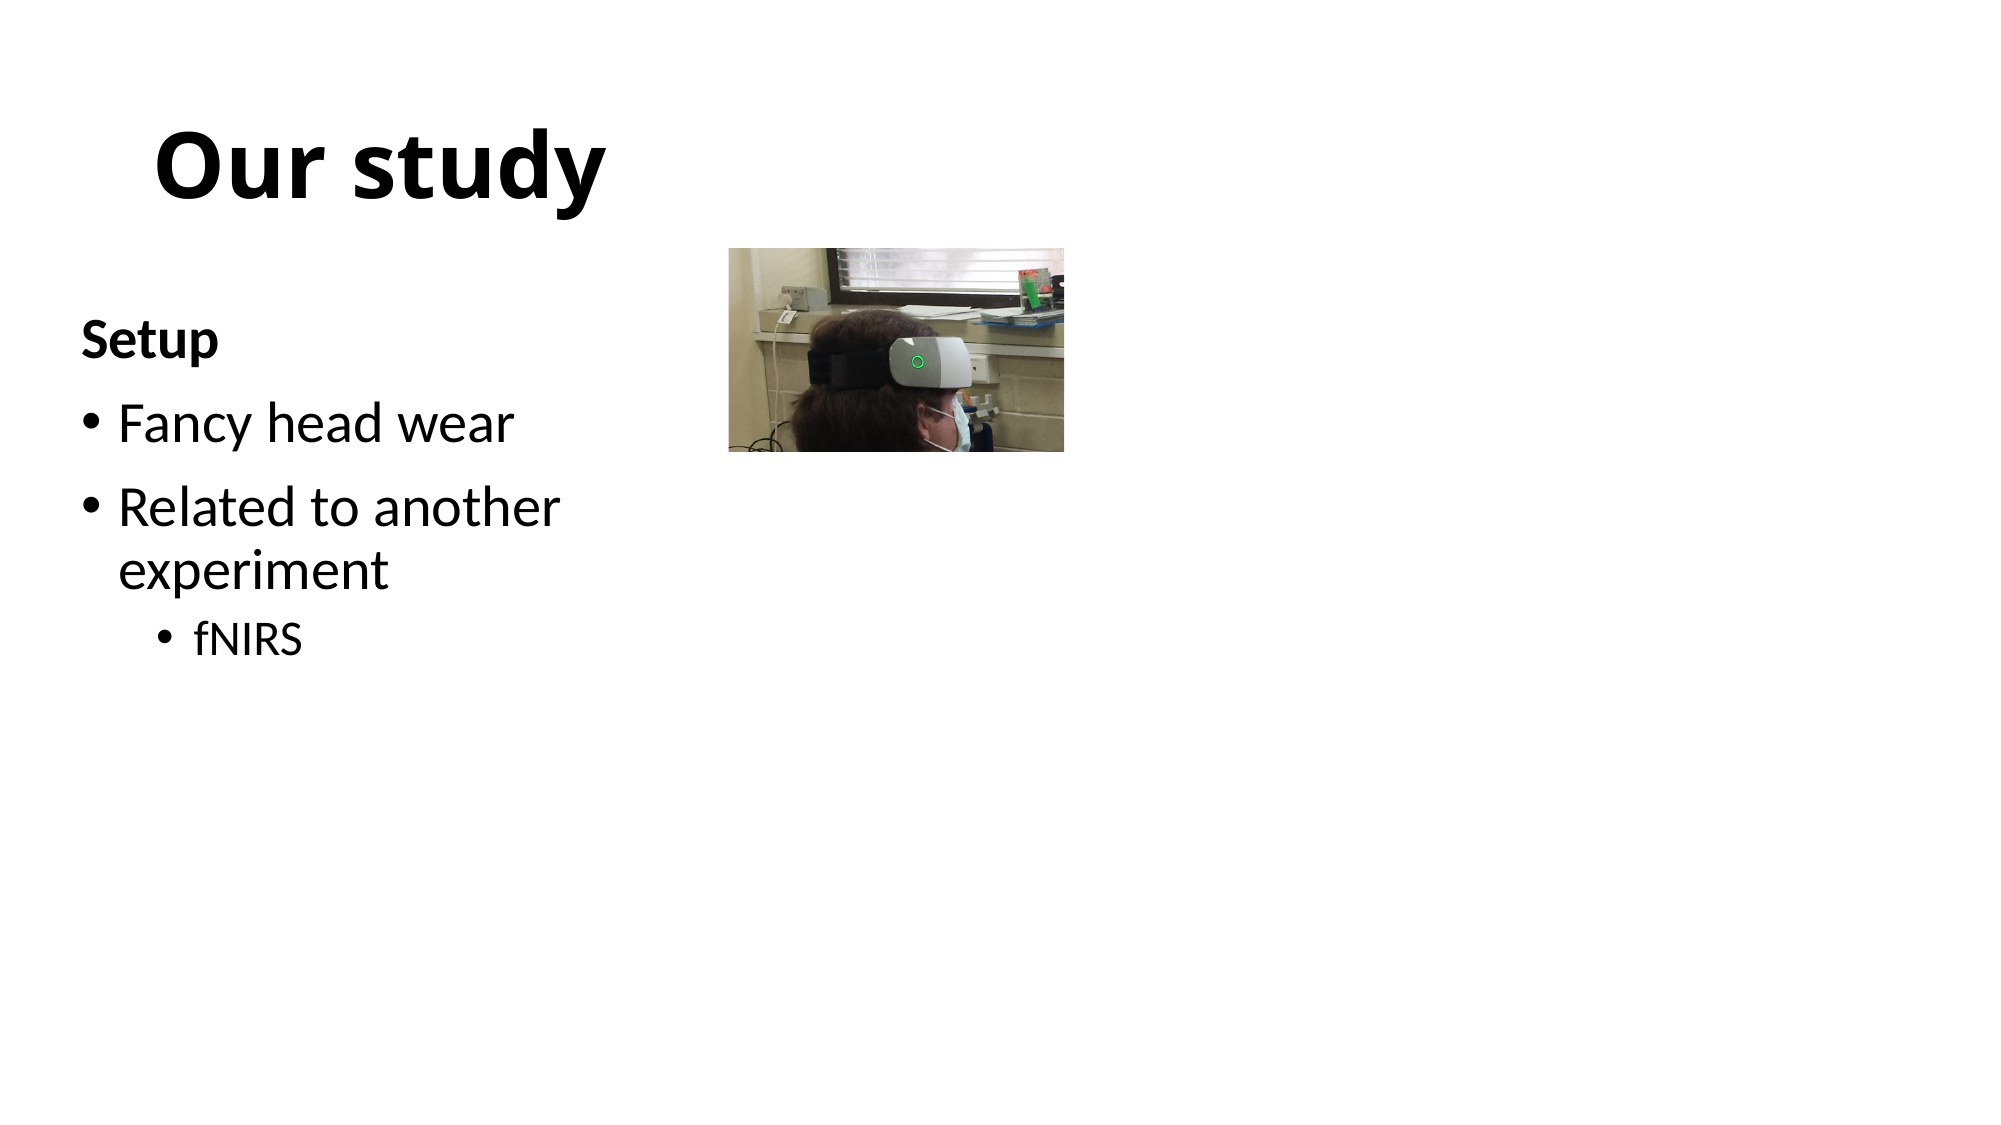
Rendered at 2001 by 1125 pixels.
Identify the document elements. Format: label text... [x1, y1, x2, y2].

list Setup Fancy head wear Related to another experiment fNIRS [66, 301, 583, 1015]
title Our study [137, 59, 1863, 278]
picture [728, 248, 1065, 452]
